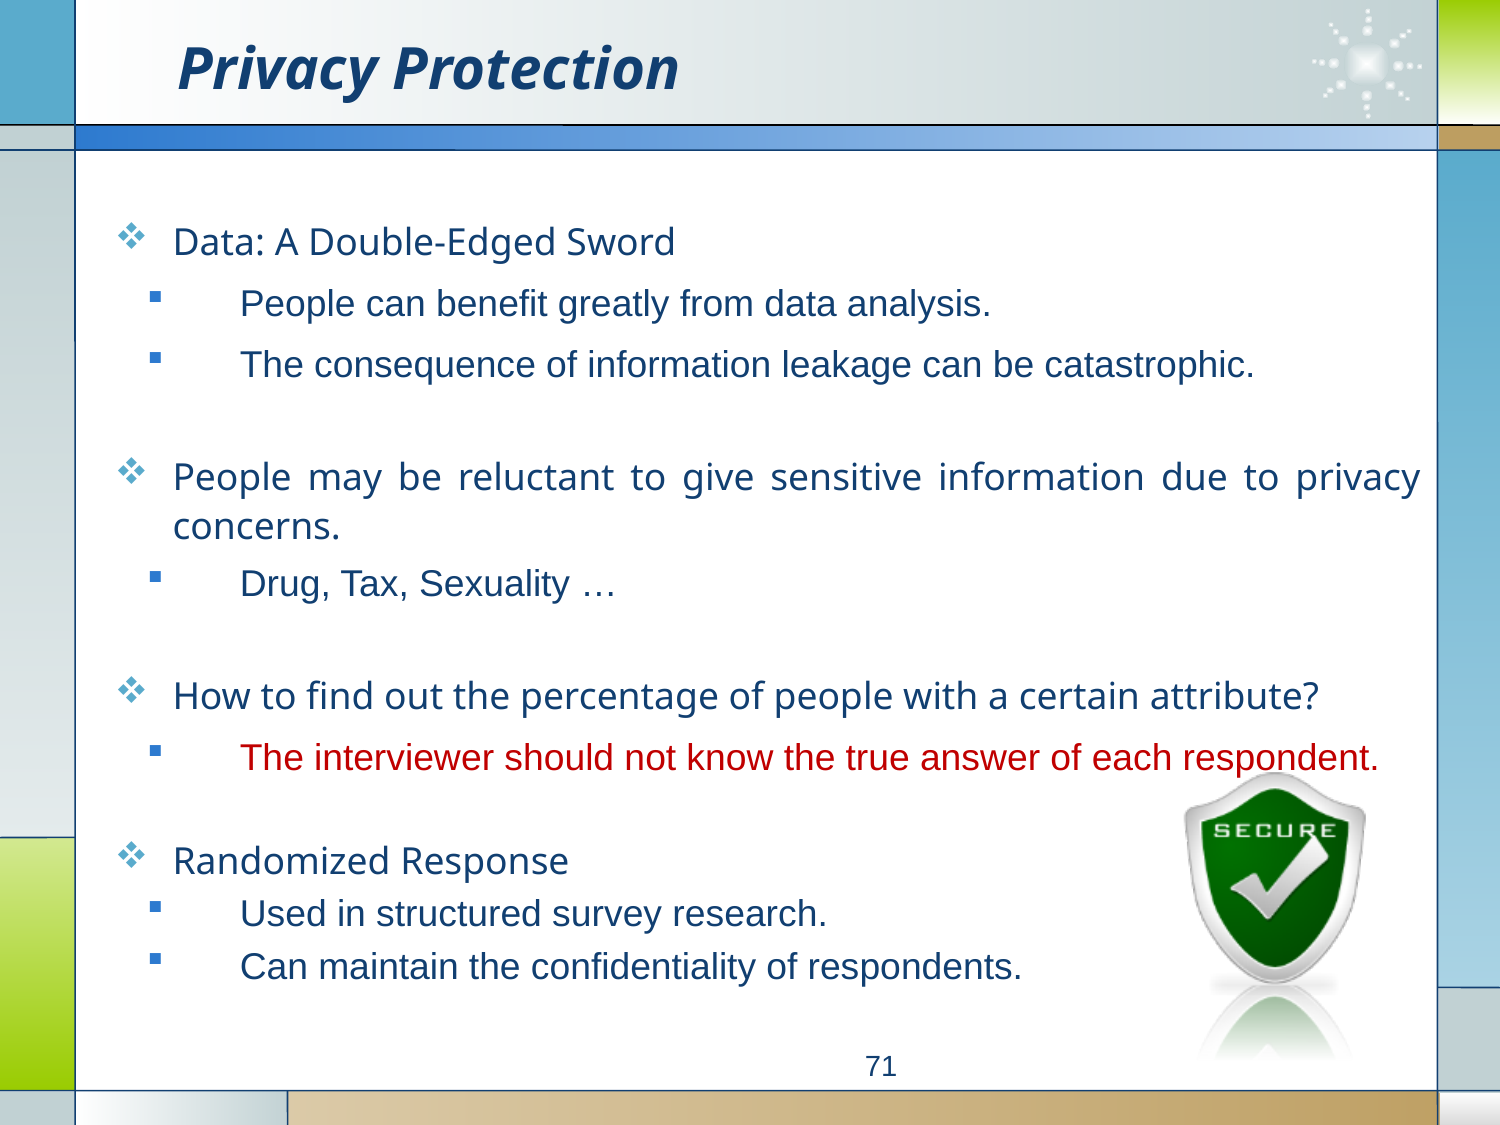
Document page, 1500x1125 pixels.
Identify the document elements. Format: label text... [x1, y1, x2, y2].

list Data: A Double-Edged Sword People can benefit greatly from data analysis. The consequence of information leakage can be catastrophic. People may be reluctant to give sensitive information due to privacy concerns. Drug, Tax, Sexuality … How to find out the percentage of people with a certain attribute? The interviewer should not know the true answer of each respondent. Randomized Response Used in structured survey research. Can maintain the confidentiality of respondents. [99, 201, 1438, 1010]
title Privacy Protection [162, 19, 1263, 113]
slide_number 71 [562, 1039, 913, 1081]
picture [1124, 762, 1426, 1063]
